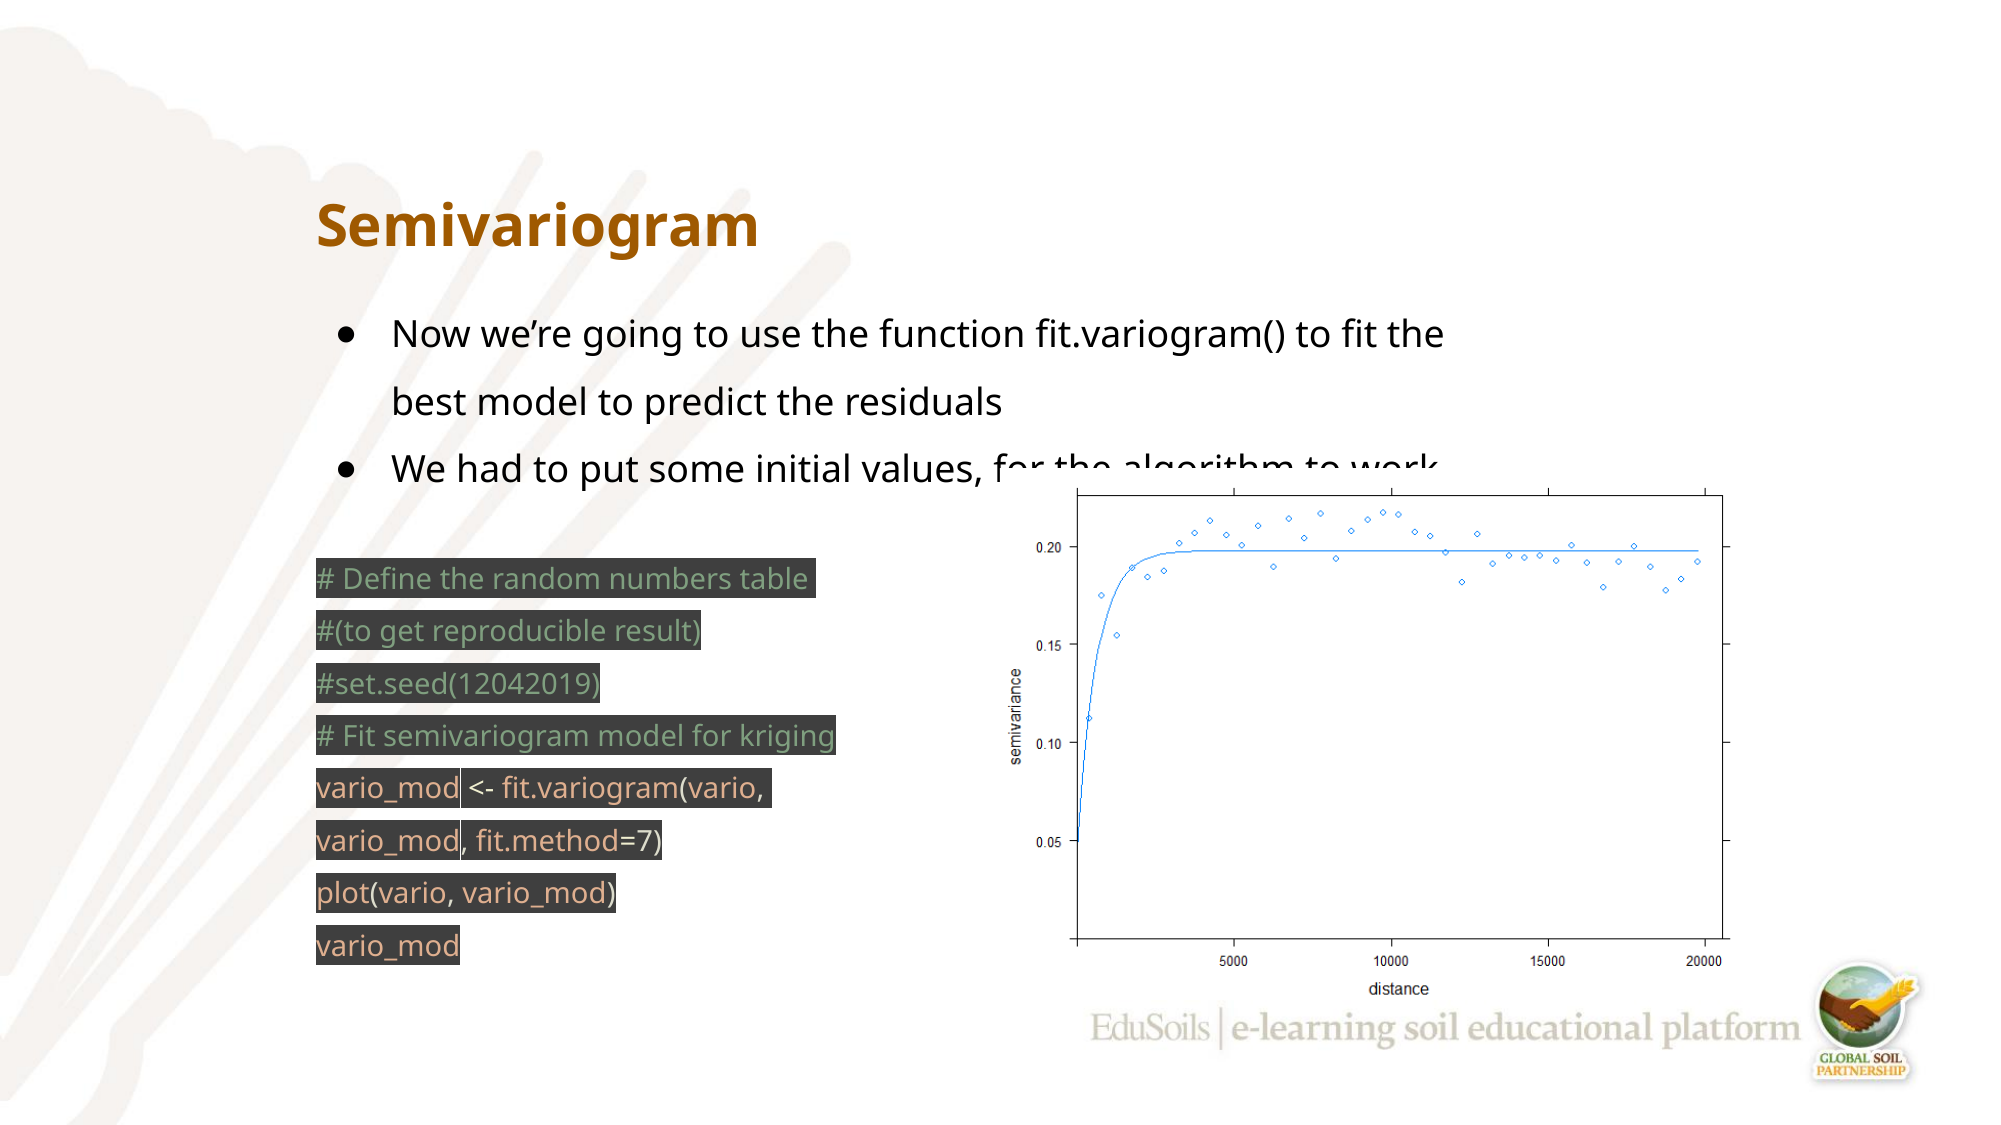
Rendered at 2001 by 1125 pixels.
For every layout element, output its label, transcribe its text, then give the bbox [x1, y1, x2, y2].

picture [0, 0, 2001, 1125]
slide_number ‹#› [1639, 1019, 1730, 1106]
list Now we’re going to use the function fit.variogram() to fit the best model to predict the residuals We had to put some initial values, for the algorithm to work # Define the random numbers table #(to get reproducible result) #set.seed(12042019) # Fit semivariogram model for kriging vario_mod <- fit.variogram(vario, vario_mod, fit.method=7) plot(vario, vario_mod) vario_mod [301, 272, 1510, 1000]
title Semivariogram [301, 173, 1699, 273]
